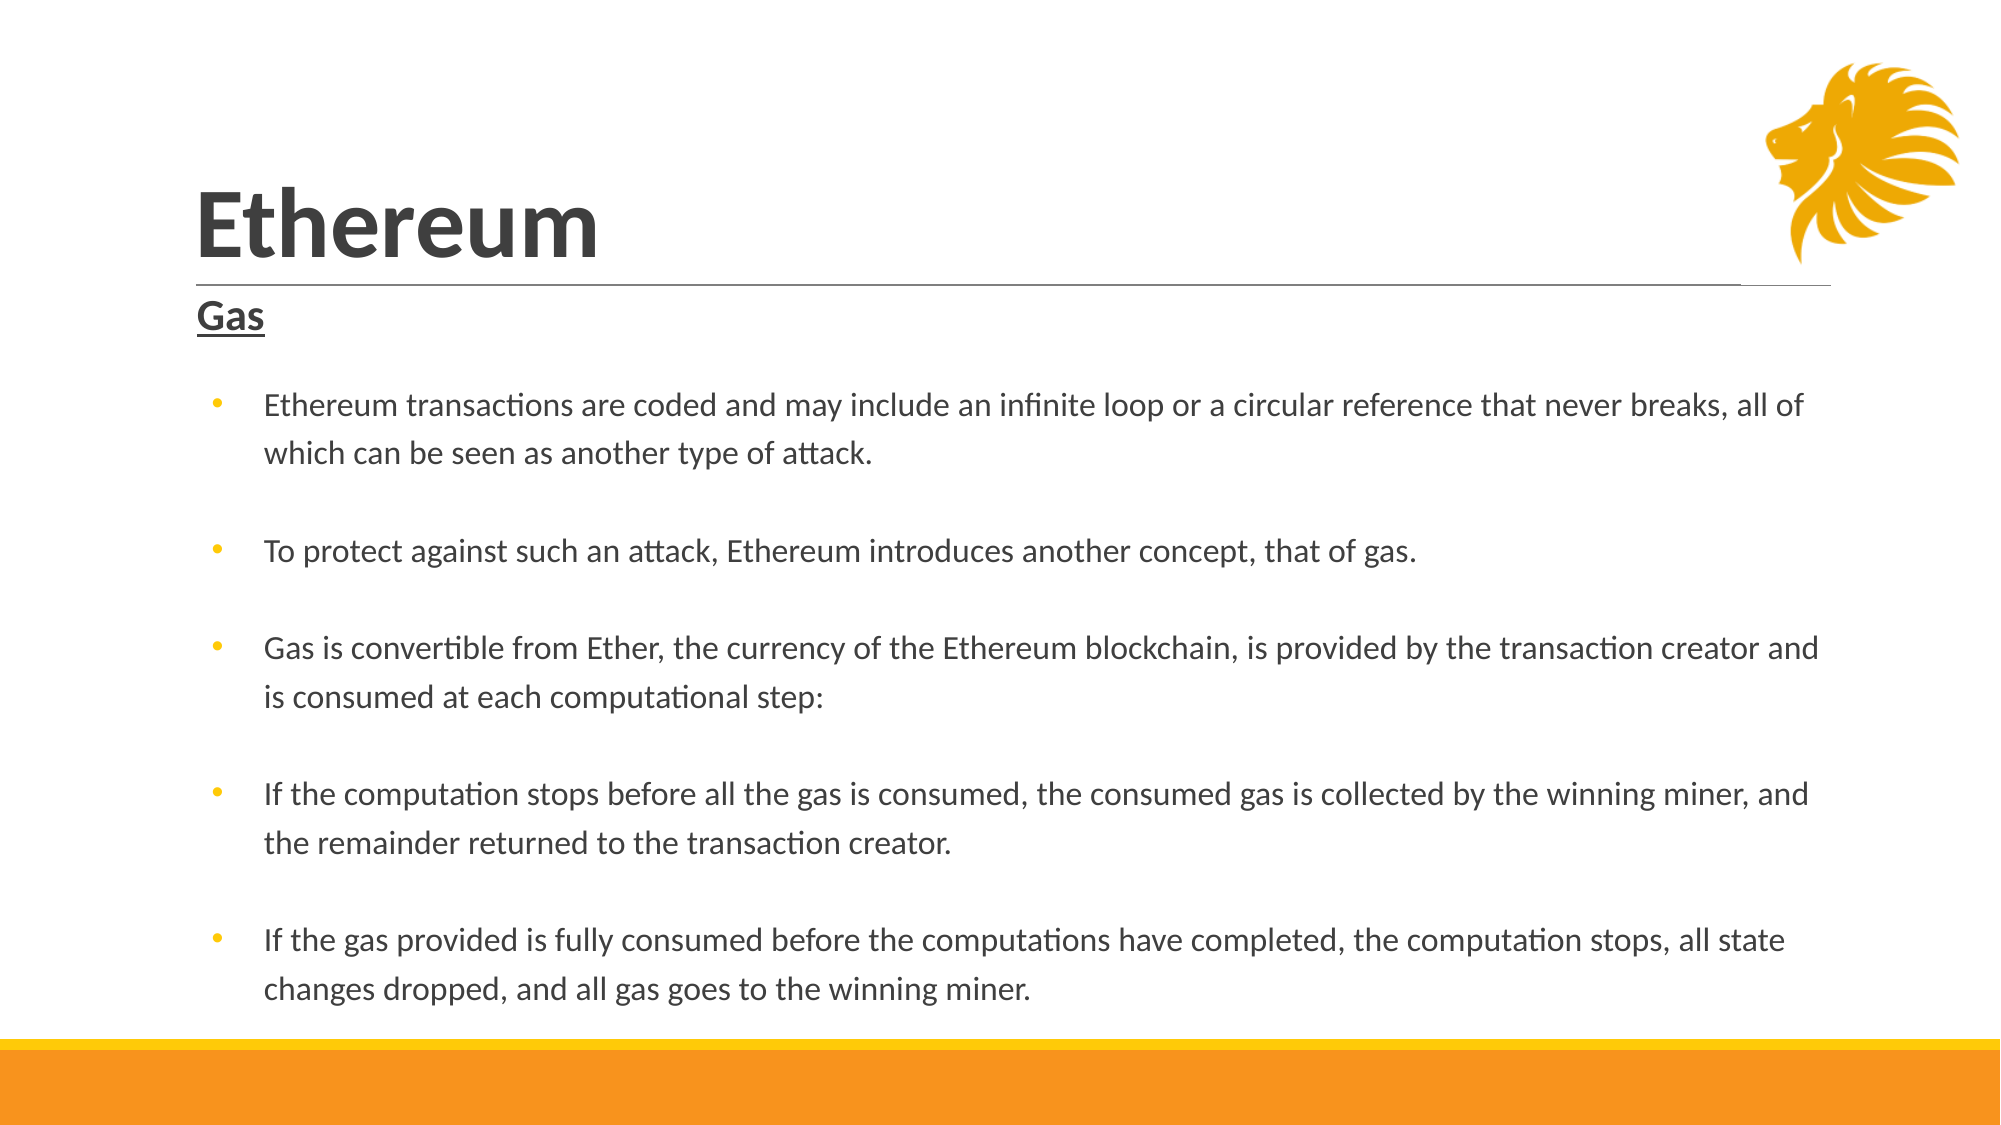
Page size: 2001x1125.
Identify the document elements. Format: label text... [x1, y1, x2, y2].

title Ethereum [180, 47, 1736, 285]
list Gas Ethereum transactions are coded and may include an infinite loop or a circular reference that never breaks, all of which can be seen as another type of attack. To protect against such an attack, Ethereum introduces another concept, that of gas. Gas is convertible from Ether, the currency of the Ethereum blockchain, is provided by the transaction creator and is consumed at each computational step: If the computation stops before all the gas is consumed, the consumed gas is collected by the winning miner, and the remainder returned to the transaction creator. If the gas provided is fully consumed before the computations have completed, the computation stops, all state changes dropped, and all gas goes to the winning miner. [196, 285, 1847, 1024]
picture [1741, 43, 1984, 286]
